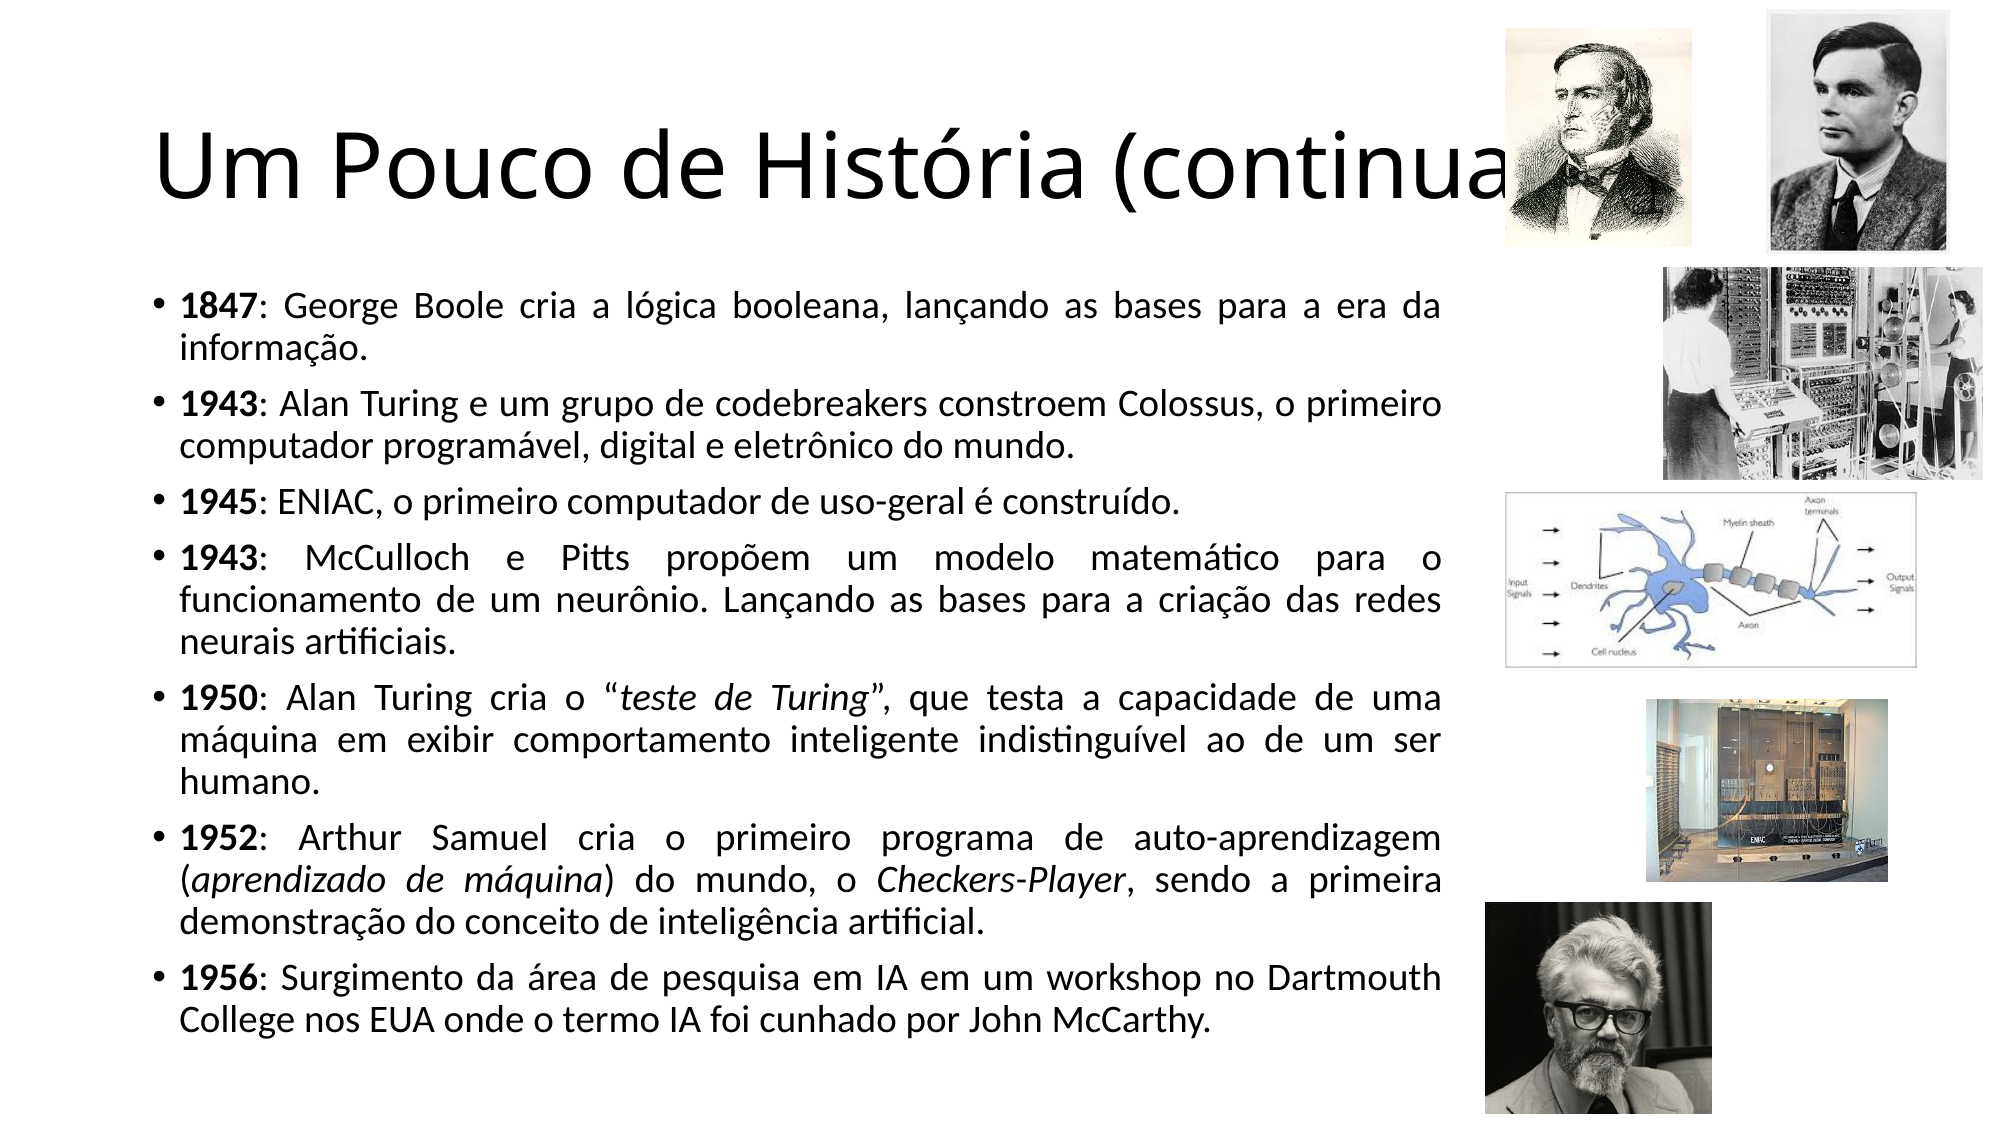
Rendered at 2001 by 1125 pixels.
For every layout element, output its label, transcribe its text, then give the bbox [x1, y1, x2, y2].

picture [1505, 491, 1918, 669]
picture [1646, 699, 1888, 882]
title Um Pouco de História (continuação) [137, 59, 1863, 278]
picture [1663, 267, 1983, 480]
picture [1485, 902, 1712, 1114]
picture [1505, 28, 1692, 247]
list 1847: George Boole cria a lógica booleana, lançando as bases para a era da informação. 1943: Alan Turing e um grupo de codebreakers constroem Colossus, o primeiro computador programável, digital e eletrônico do mundo. 1945: ENIAC, o primeiro computador de uso-geral é construído. 1943: McCulloch e Pitts propõem um modelo matemático para o funcionamento de um neurônio. Lançando as bases para a criação das redes neurais artificiais. 1950: Alan Turing cria o “teste de Turing”, que testa a capacidade de uma máquina em exibir comportamento inteligente indistinguível ao de um ser humano. 1952: Arthur Samuel cria o primeiro programa de auto-aprendizagem (aprendizado de máquina) do mundo, o Checkers-Player, sendo a primeira demonstração do conceito de inteligência artificial. 1956: Surgimento da área de pesquisa em IA em um workshop no Dartmouth College nos EUA onde o termo IA foi cunhado por John McCarthy. [137, 277, 1458, 1053]
picture [1766, 9, 1950, 254]
